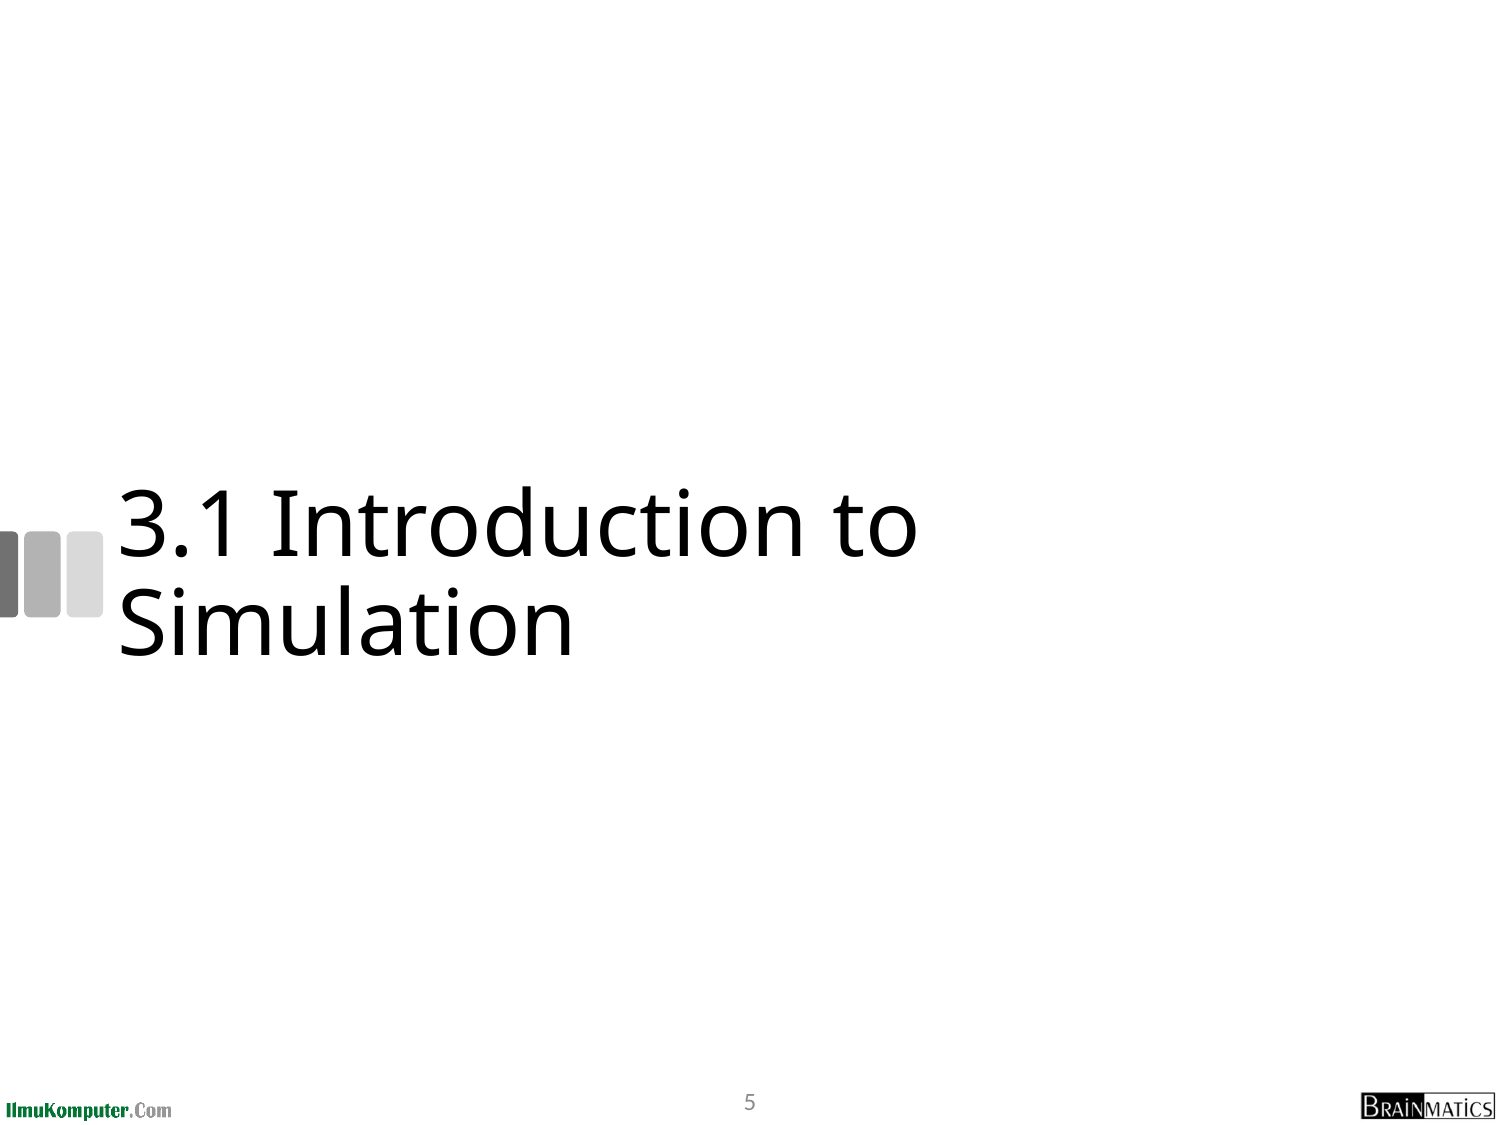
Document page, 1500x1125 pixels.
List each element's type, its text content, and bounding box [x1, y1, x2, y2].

picture [1358, 1089, 1498, 1123]
slide_number 5 [581, 1074, 919, 1125]
title 3.1 Introduction to Simulation [102, 404, 1397, 749]
picture [4, 1095, 173, 1125]
